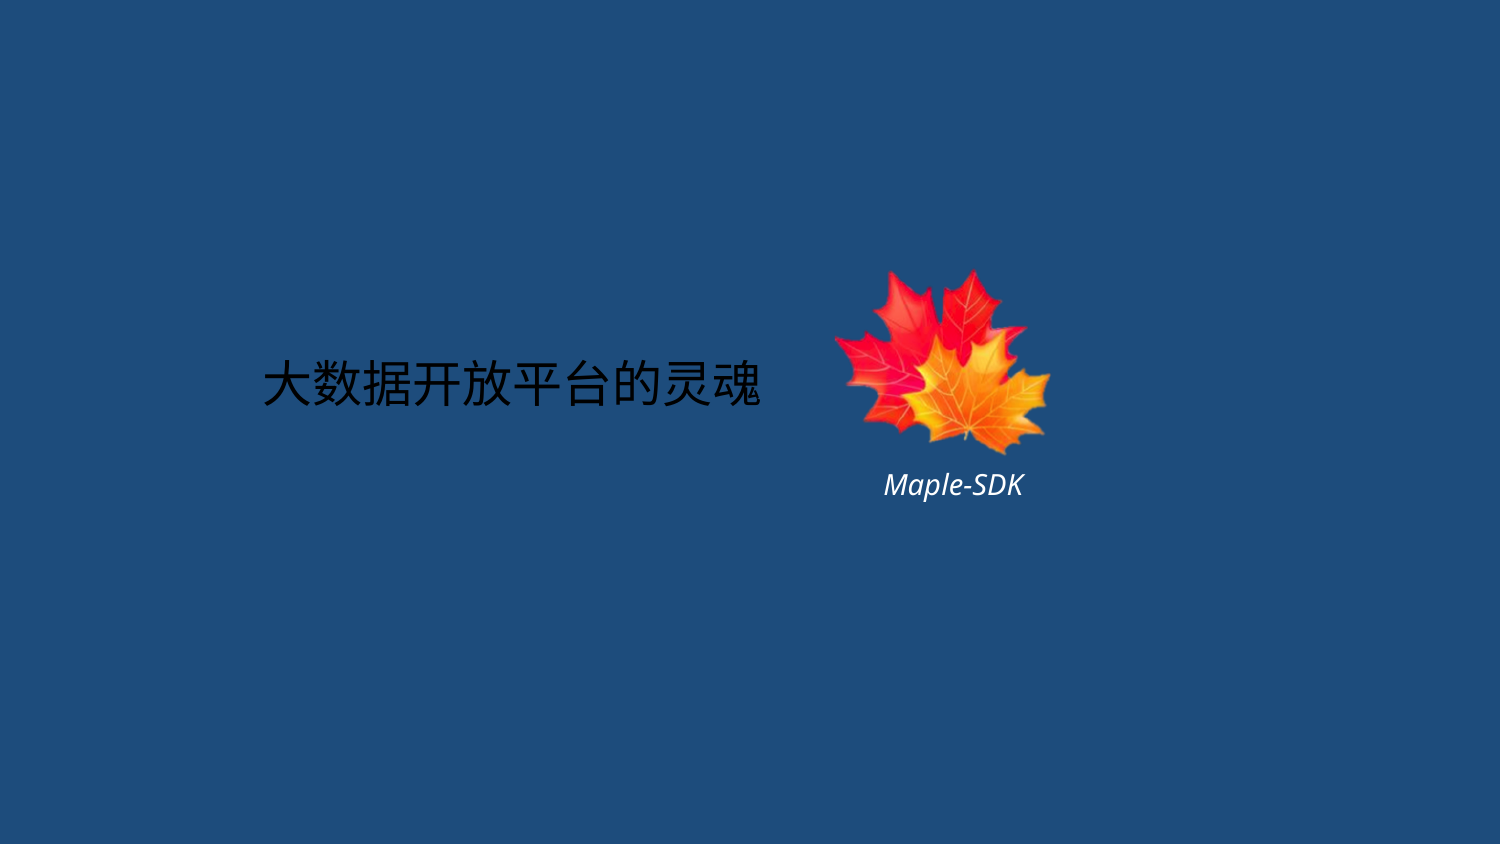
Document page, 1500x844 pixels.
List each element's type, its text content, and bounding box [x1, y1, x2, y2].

list 大数据开放平台的灵魂 [262, 359, 829, 415]
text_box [834, 259, 1073, 511]
